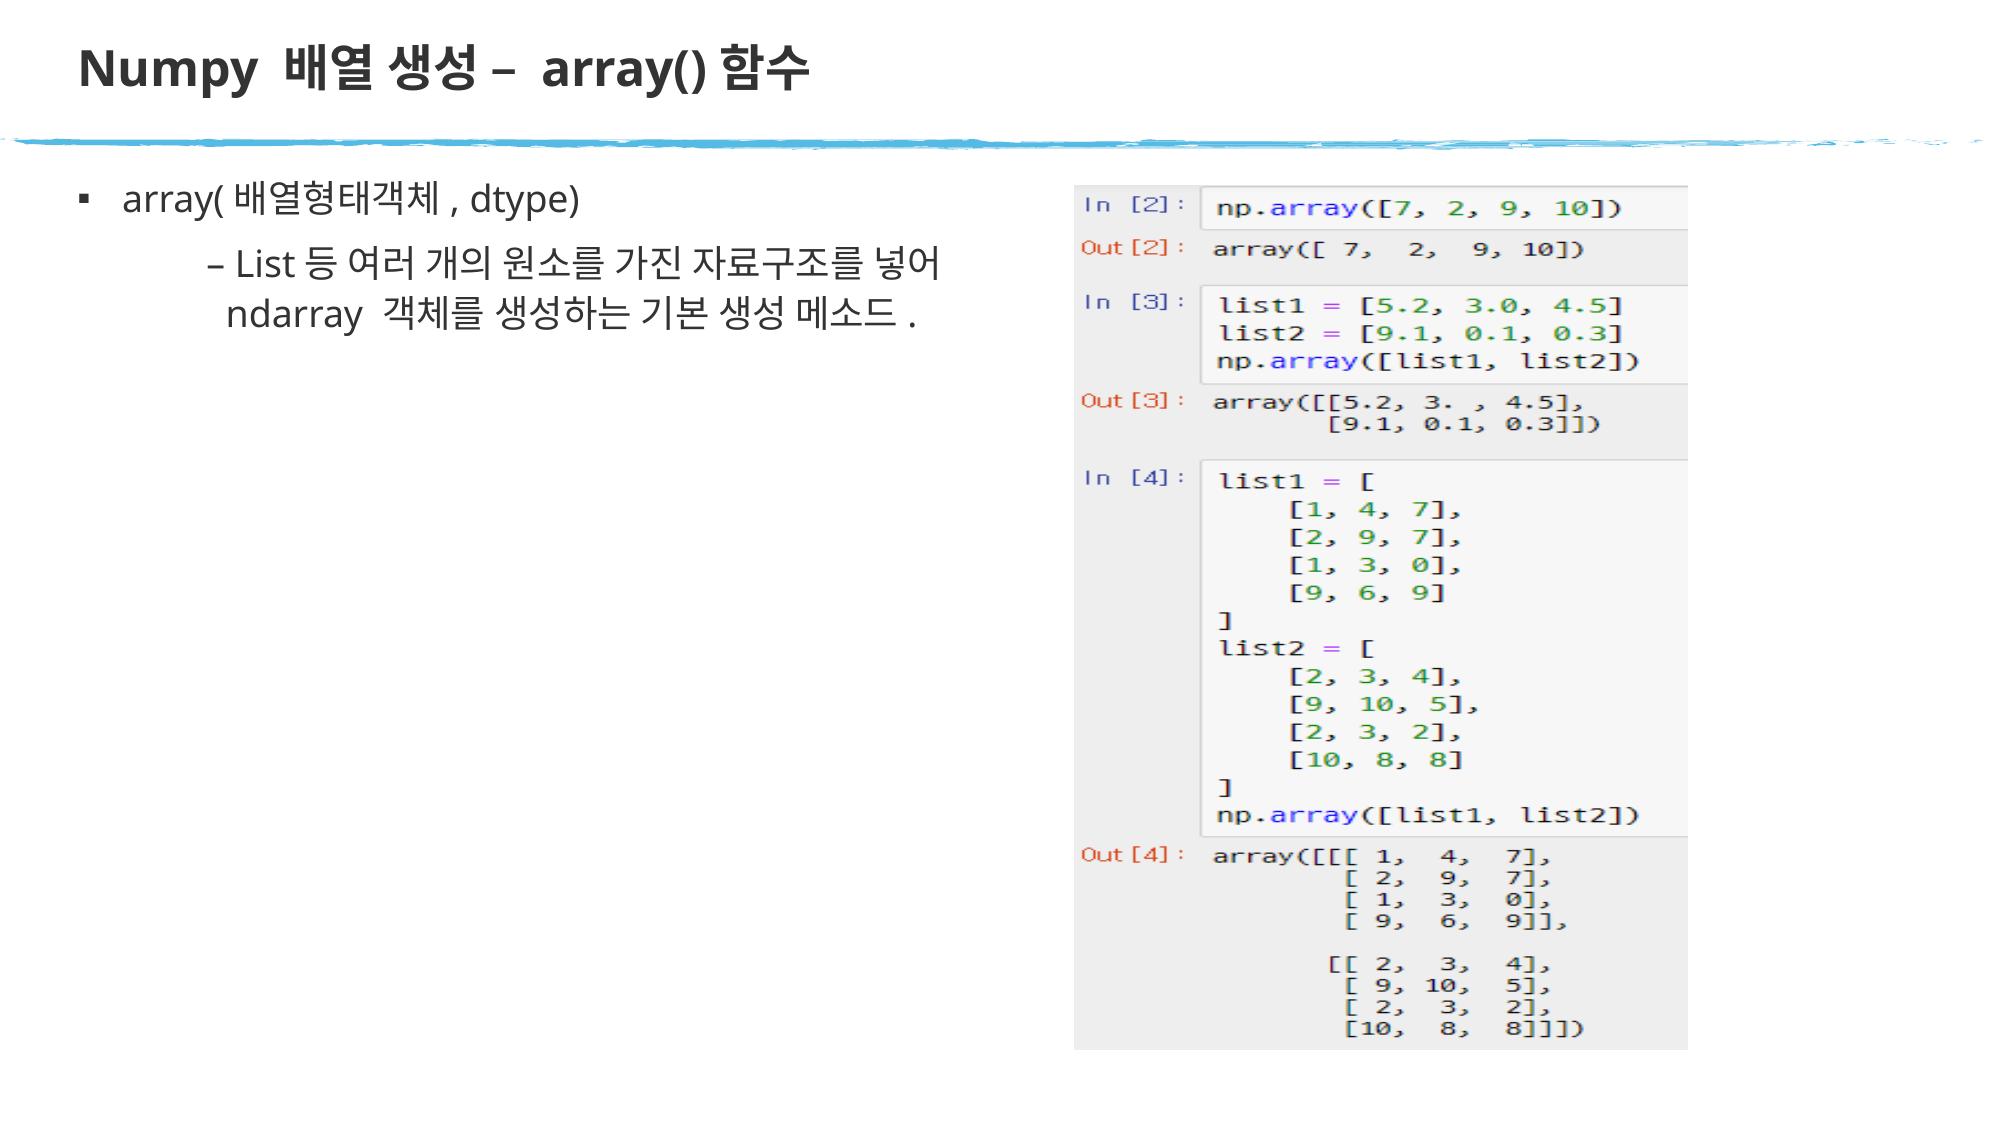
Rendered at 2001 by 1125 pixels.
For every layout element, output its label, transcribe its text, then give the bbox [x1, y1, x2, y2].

picture [1074, 185, 1688, 1051]
text_box array(배열형태객체, dtype) – List등 여러 개의 원소를 가진 자료구조를 넣어 ndarray 객체를 생성하는 기본 생성 메소드. [75, 225, 1028, 336]
title Numpy 배열 생성 – array()함수 [75, 34, 1700, 225]
